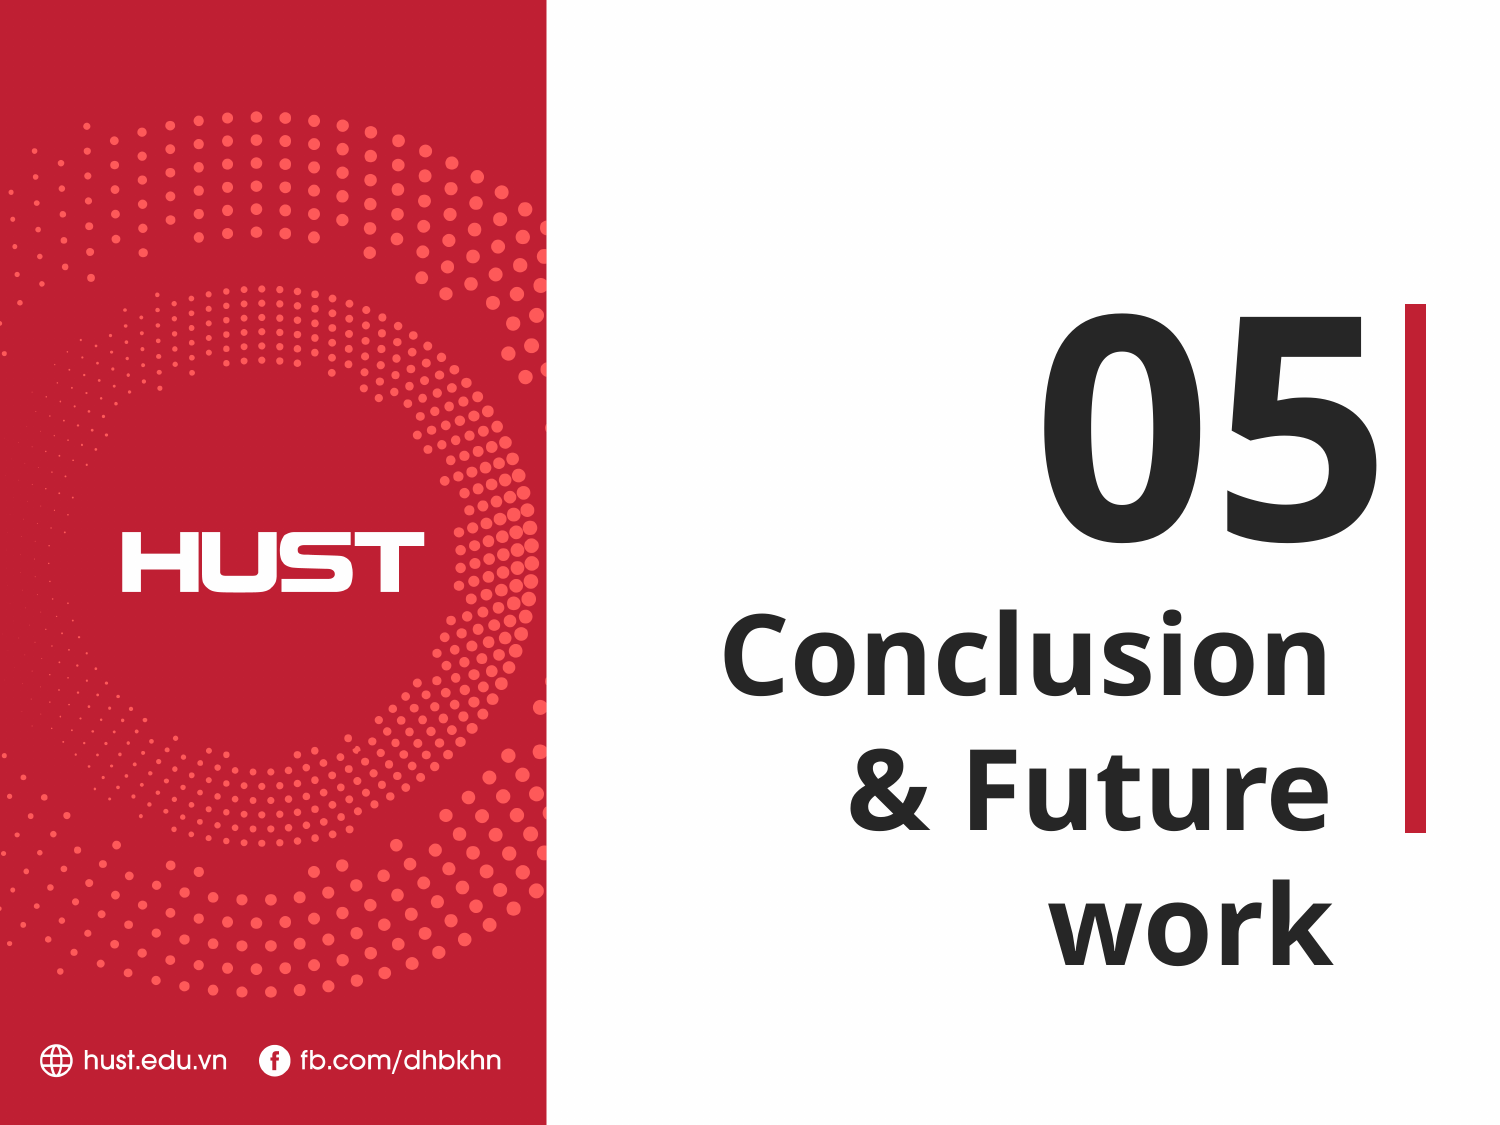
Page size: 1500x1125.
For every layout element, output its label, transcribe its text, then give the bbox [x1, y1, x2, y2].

text_box Conclusion & Future work [624, 575, 1349, 996]
text_box 05 [1018, 220, 1482, 611]
text_box [1405, 611, 1426, 833]
picture [0, 0, 1500, 1125]
